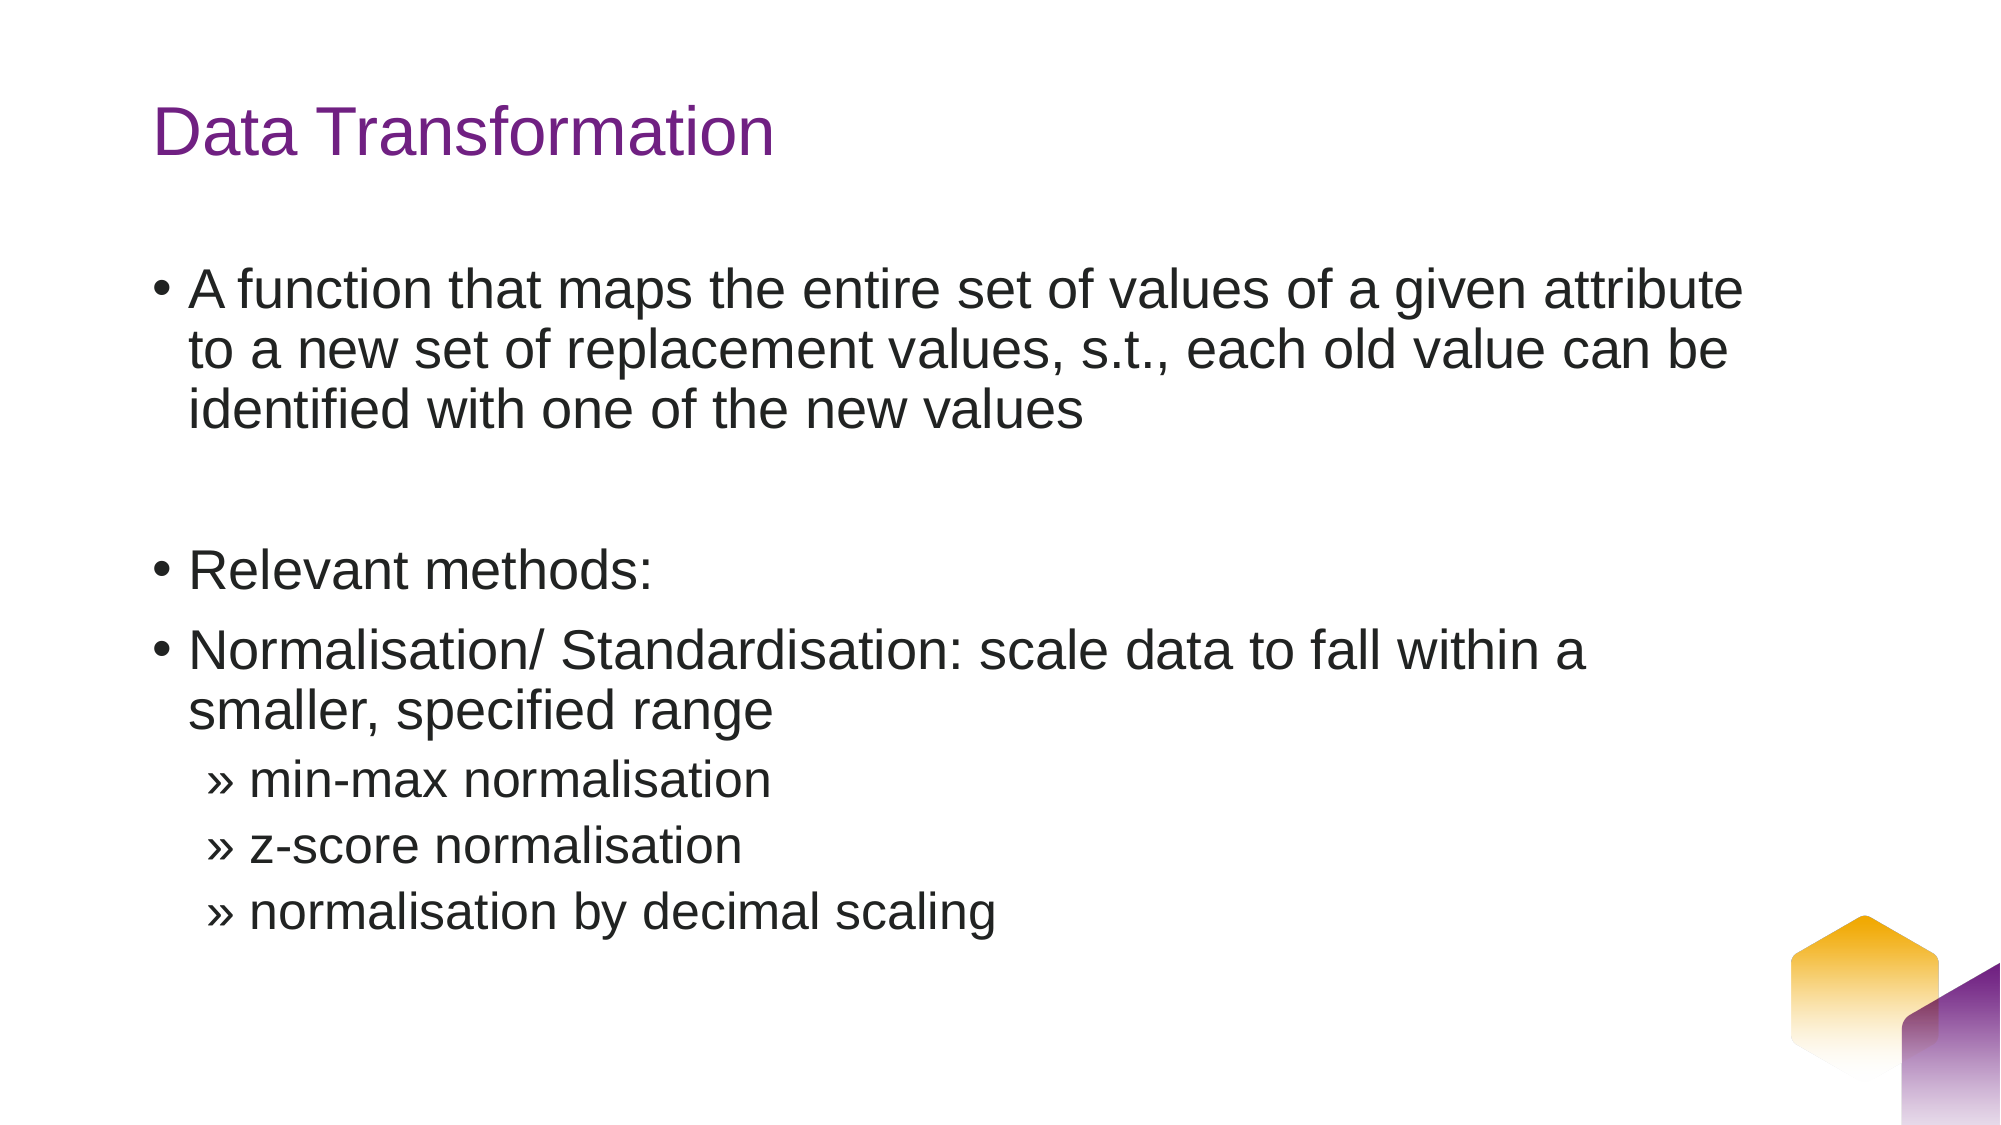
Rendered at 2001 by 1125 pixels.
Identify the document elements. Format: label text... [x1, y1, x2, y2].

list A function that maps the entire set of values of a given attribute to a new set of replacement values, s.t., each old value can be identified with one of the new values Relevant methods: Normalisation/ Standardisation: scale data to fall within a smaller, specified range » min-max normalisation » z-score normalisation » normalisation by decimal scaling [137, 252, 1775, 952]
title Data Transformation [137, 88, 1775, 179]
picture [1746, 884, 2000, 1125]
